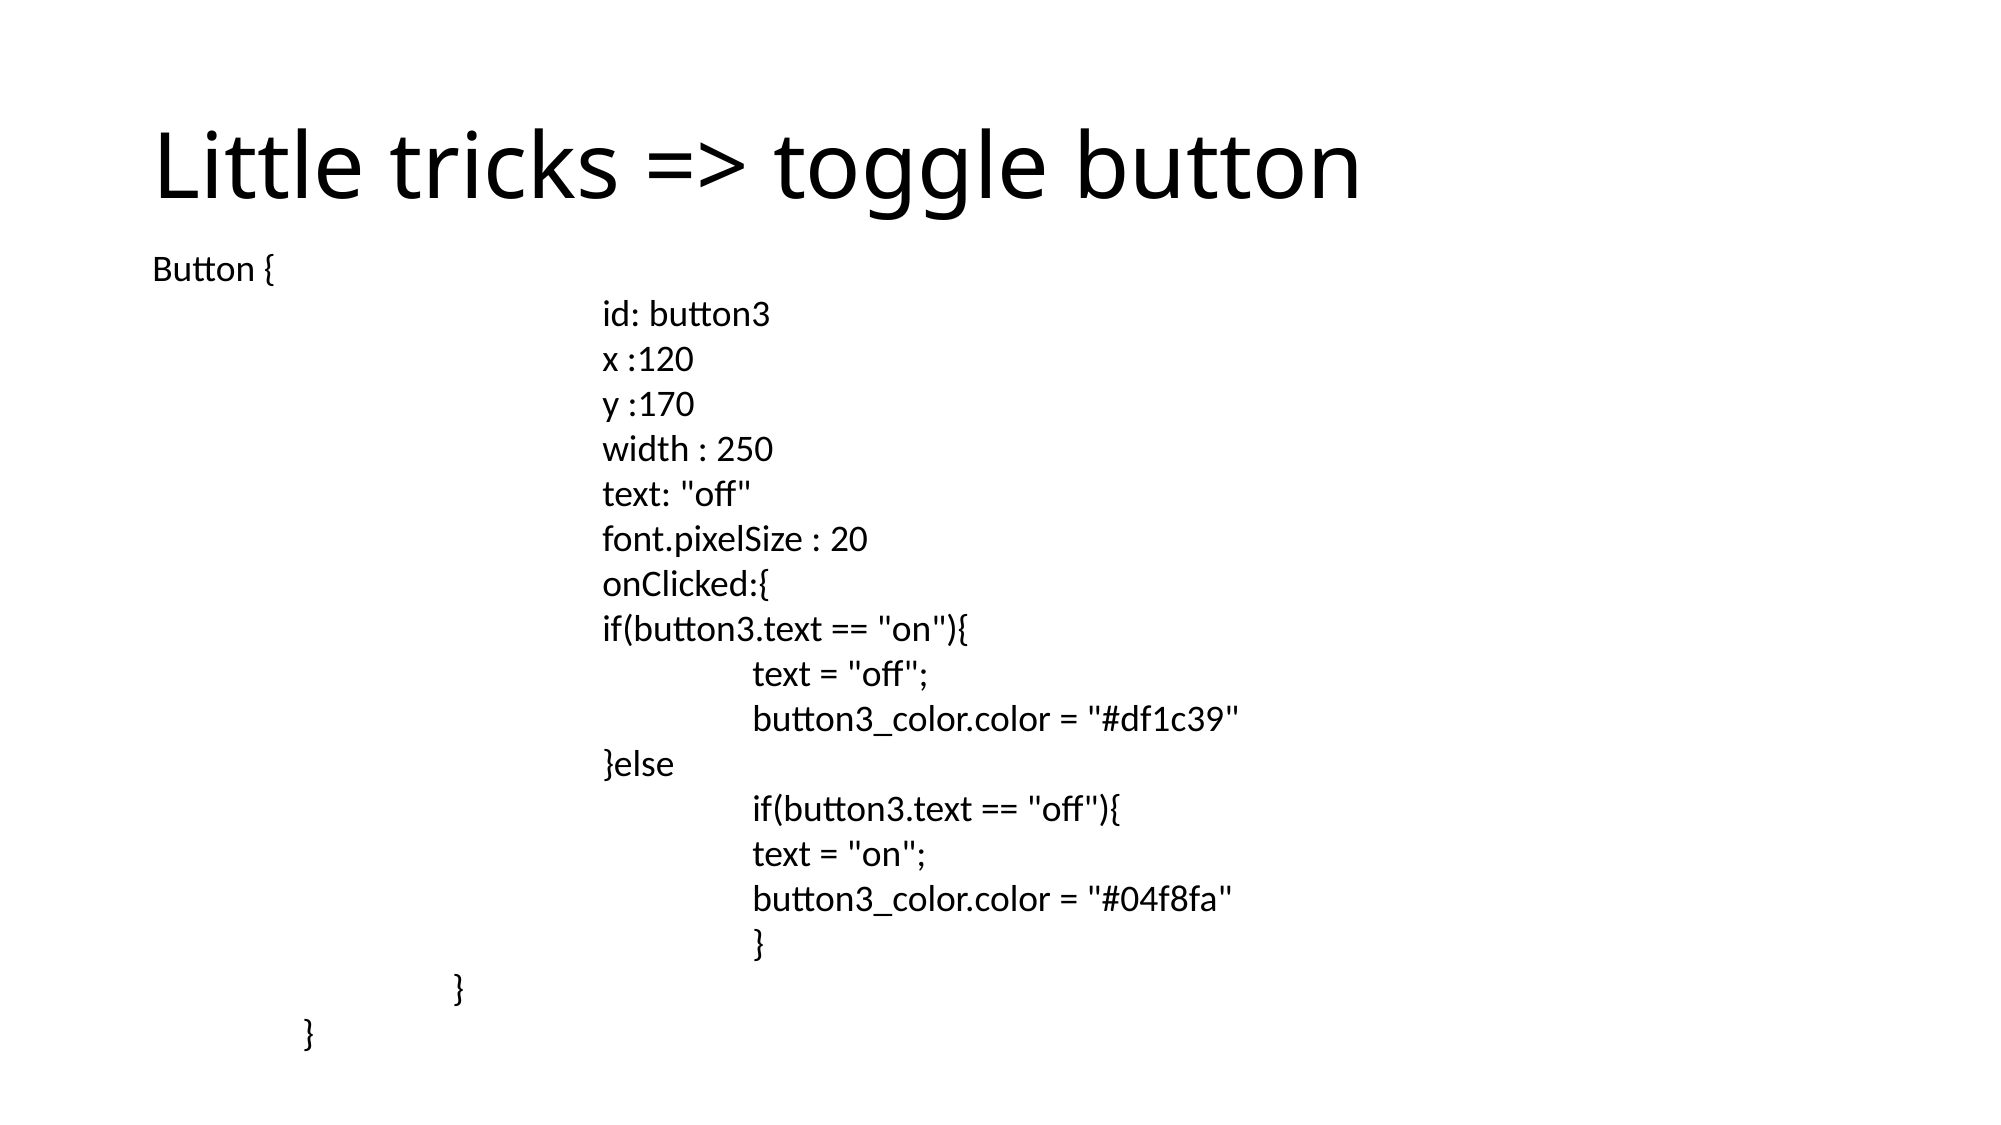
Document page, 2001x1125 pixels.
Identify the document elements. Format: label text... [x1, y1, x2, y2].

title Little tricks => toggle button [137, 59, 1863, 278]
text_box Button { id: button3 x :120 y :170 width : 250 text: "off" font.pixelSize : 20 onClicked:{ if(button3.text == "on"){ text = "off"; button3_color.color = "#df1c39" }else if(button3.text == "off"){ text = "on"; button3_color.color = "#04f8fa" } } } [137, 236, 1413, 1062]
